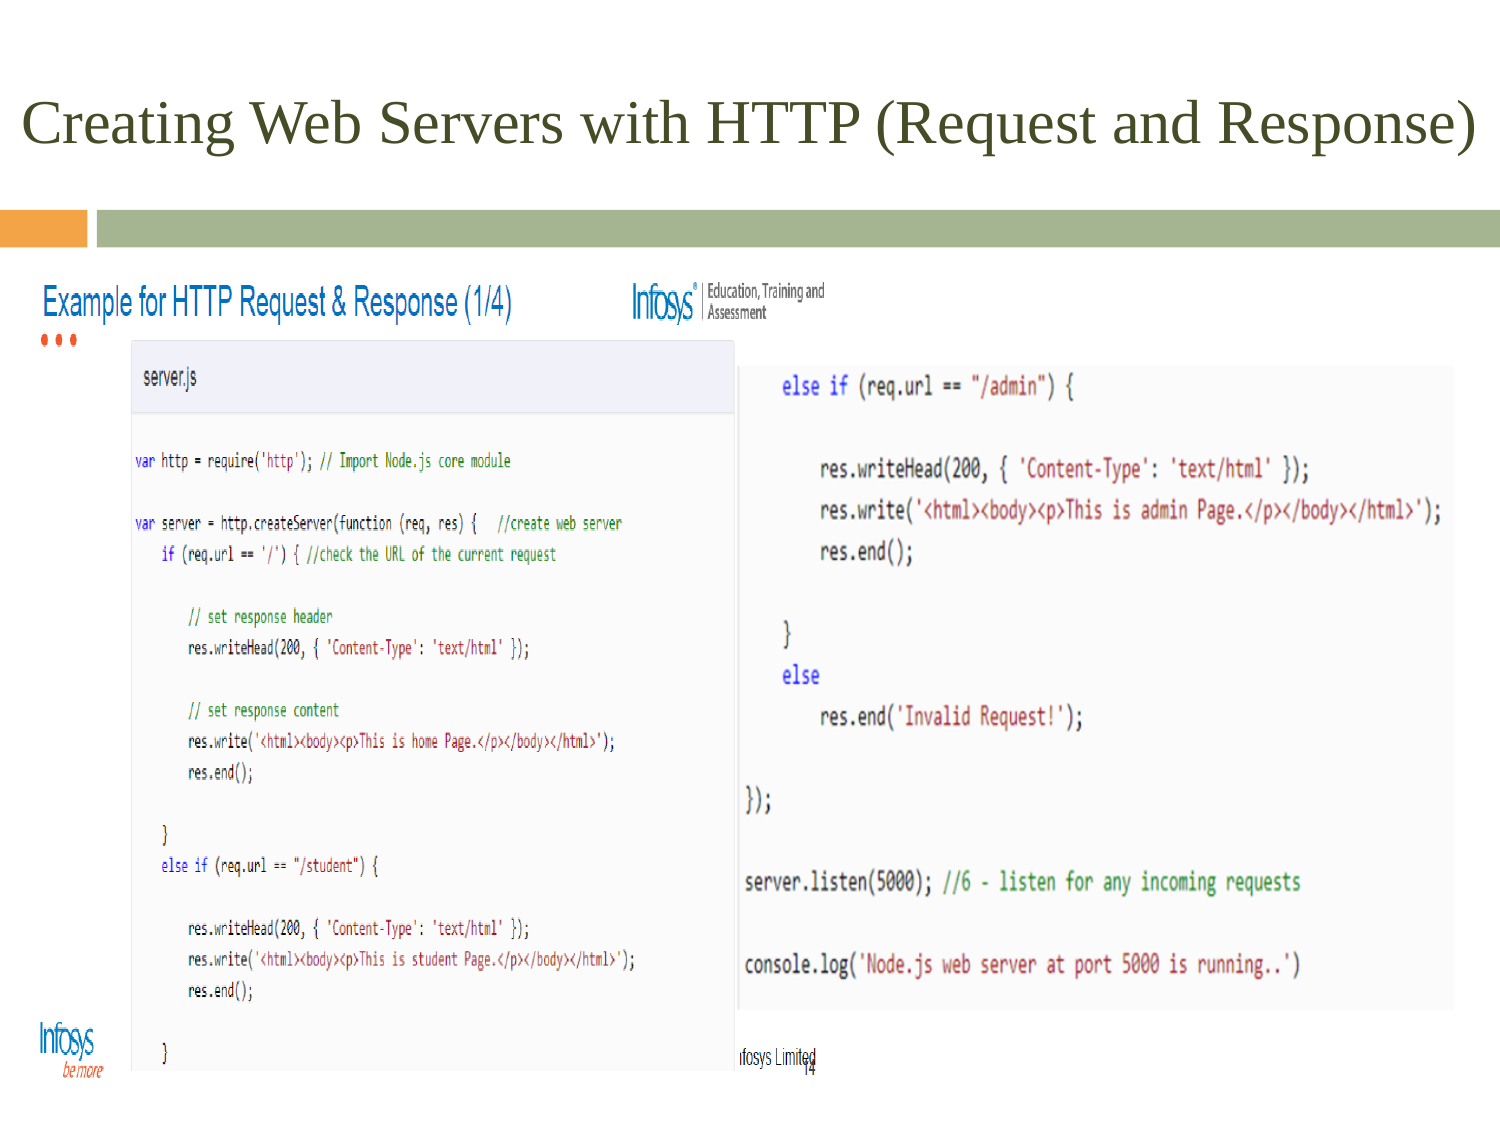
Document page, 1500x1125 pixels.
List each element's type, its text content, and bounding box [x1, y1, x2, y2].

title Creating Web Servers with HTTP (Request and Response) [0, 37, 1500, 200]
picture [34, 269, 1454, 1079]
